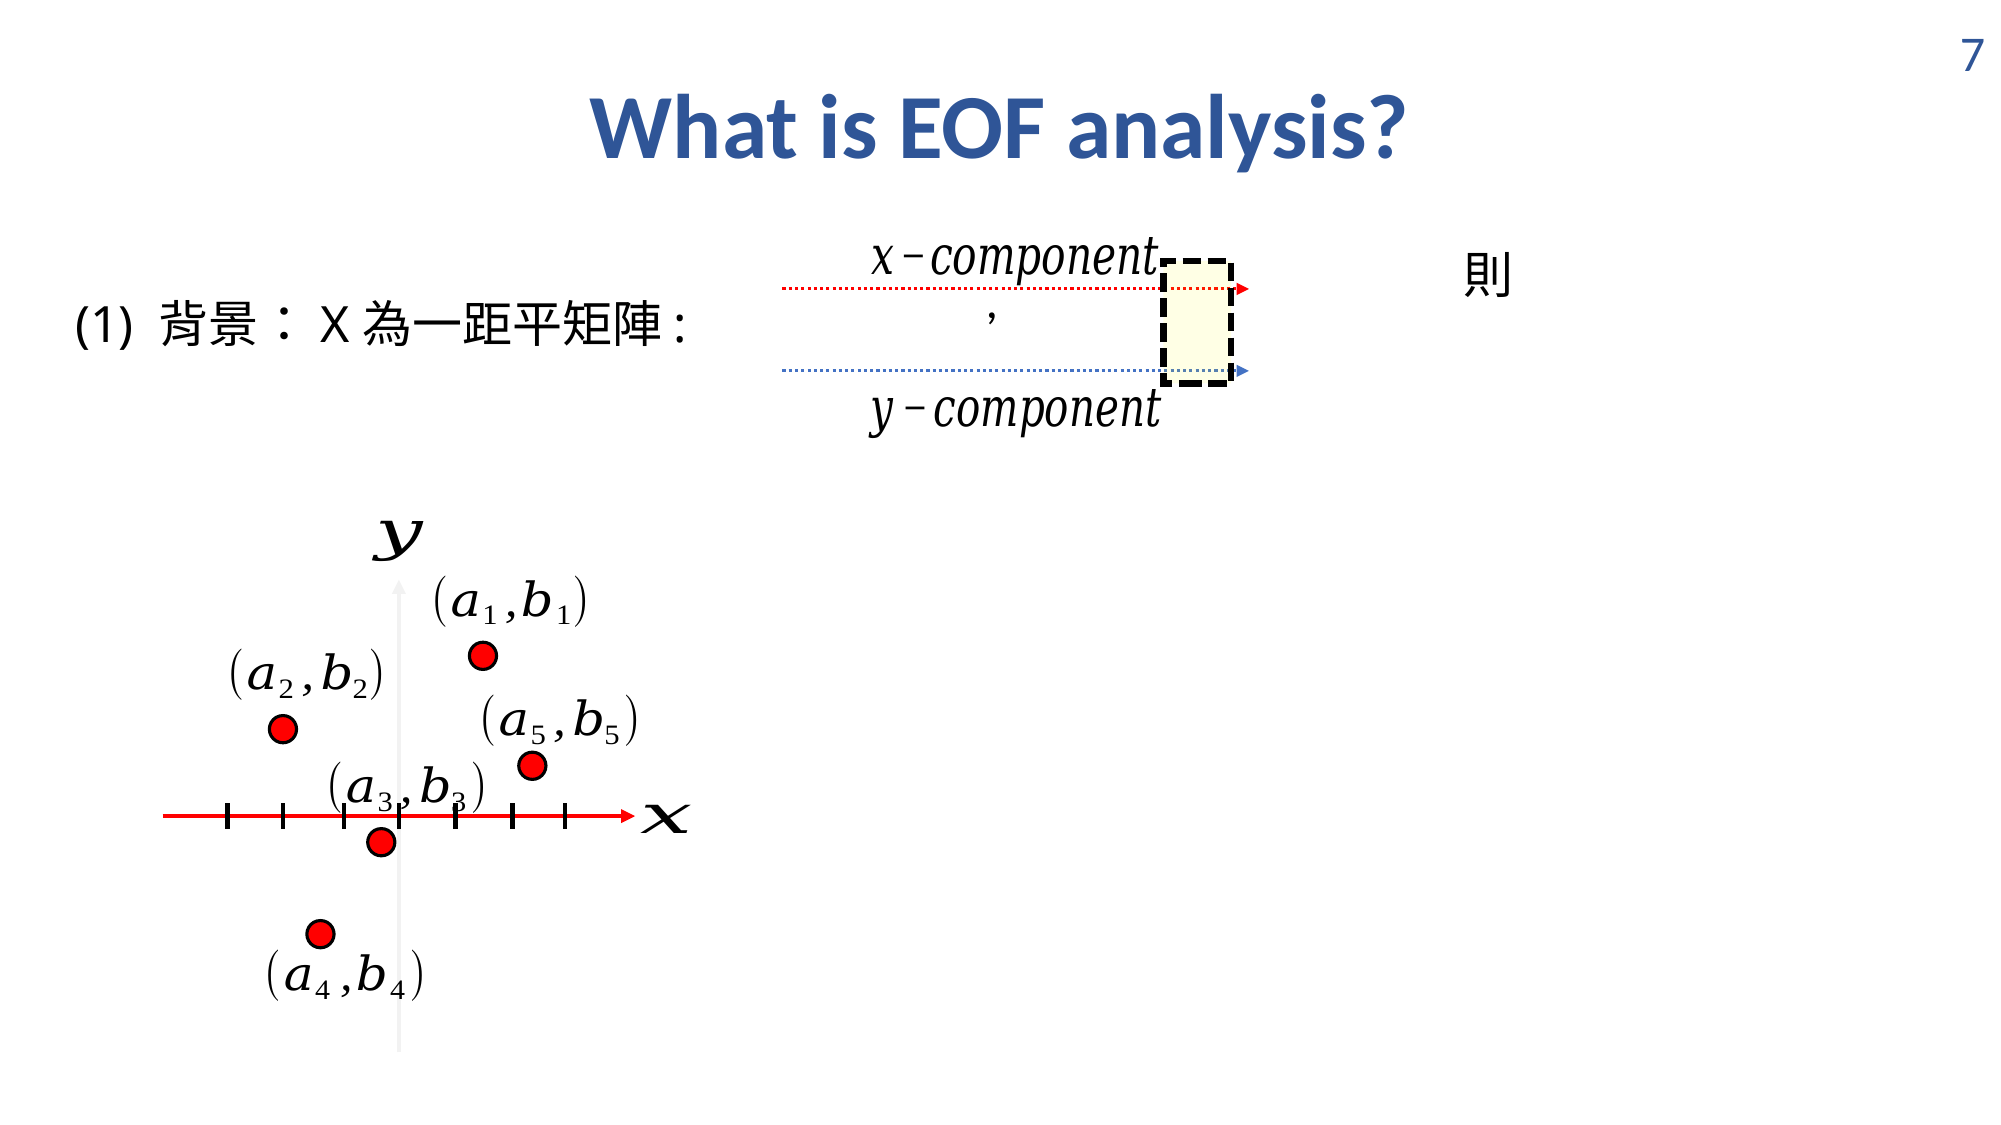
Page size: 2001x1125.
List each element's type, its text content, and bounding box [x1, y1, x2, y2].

text_box [1162, 289, 1232, 370]
text_box [305, 919, 336, 949]
text_box [1162, 371, 1232, 384]
text_box (1) 背景：X為一距平矩陣: [60, 284, 703, 360]
text_box What is EOF analysis? [274, 58, 1726, 199]
text_box [1162, 260, 1232, 288]
text_box [468, 641, 498, 671]
text_box [517, 751, 548, 781]
slide_number 7 [1906, 0, 2000, 104]
text_box [268, 714, 298, 744]
text_box [366, 829, 396, 857]
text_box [227, 803, 566, 829]
